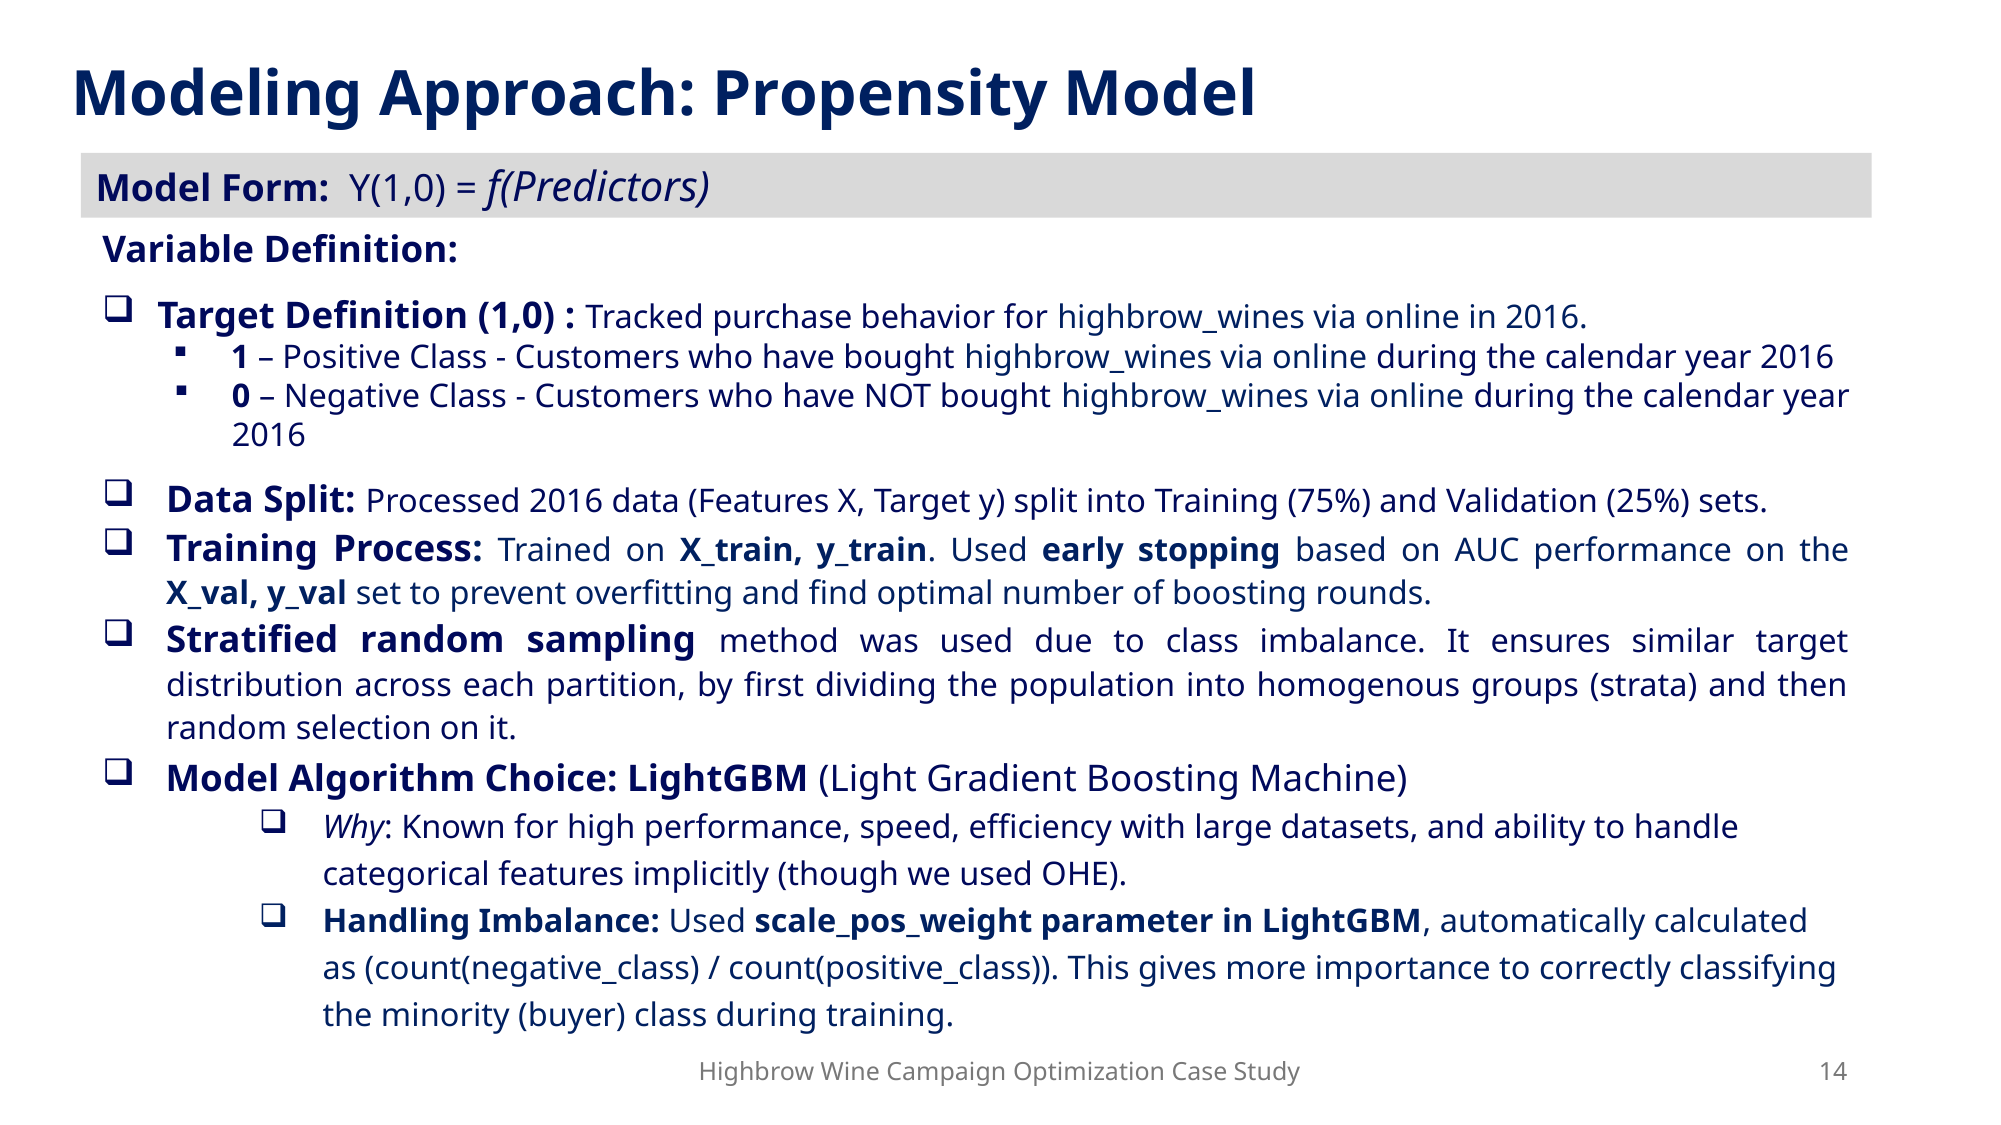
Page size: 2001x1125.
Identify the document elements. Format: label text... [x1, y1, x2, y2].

text_box Model Form: Y(1,0) = f(Predictors) [80, 152, 1872, 218]
text_box Modeling Approach: Propensity Model [56, 43, 1979, 147]
footer Highbrow Wine Campaign Optimization Case Study [662, 1065, 1338, 1103]
slide_number 14 [1412, 1065, 1863, 1103]
text_box Variable Definition: Target Definition (1,0) : Tracked purchase behavior for highbrow_wines via online in 2016. 1 – Positive Class - Customers who have bought highbrow_wines via online during the calendar year 2016 0 – Negative Class - Customers who have NOT bought highbrow_wines via online during the calendar year 2016 Data Split: Processed 2016 data (Features X, Target y) split into Training (75%) and Validation (25%) sets. Training Process: Trained on X_train, y_train. Used early stopping based on AUC performance on the X_val, y_val set to prevent overfitting and find optimal number of boosting rounds. Stratified random sampling method was used due to class imbalance. It ensures similar target distribution across each partition, by first dividing the population into homogenous groups (strata) and then random selection on it. Model Algorithm Choice: LightGBM (Light Gradient Boosting Machine) Why: Known for high performance, speed, efficiency with large datasets, and ability to handle categorical features implicitly (though we used OHE). Handling Imbalance: Used scale_pos_weight parameter in LightGBM, automatically calculated as (count(negative_class) / count(positive_class)). This gives more importance to correctly classifying the minority (buyer) class during training. [87, 218, 1865, 1065]
